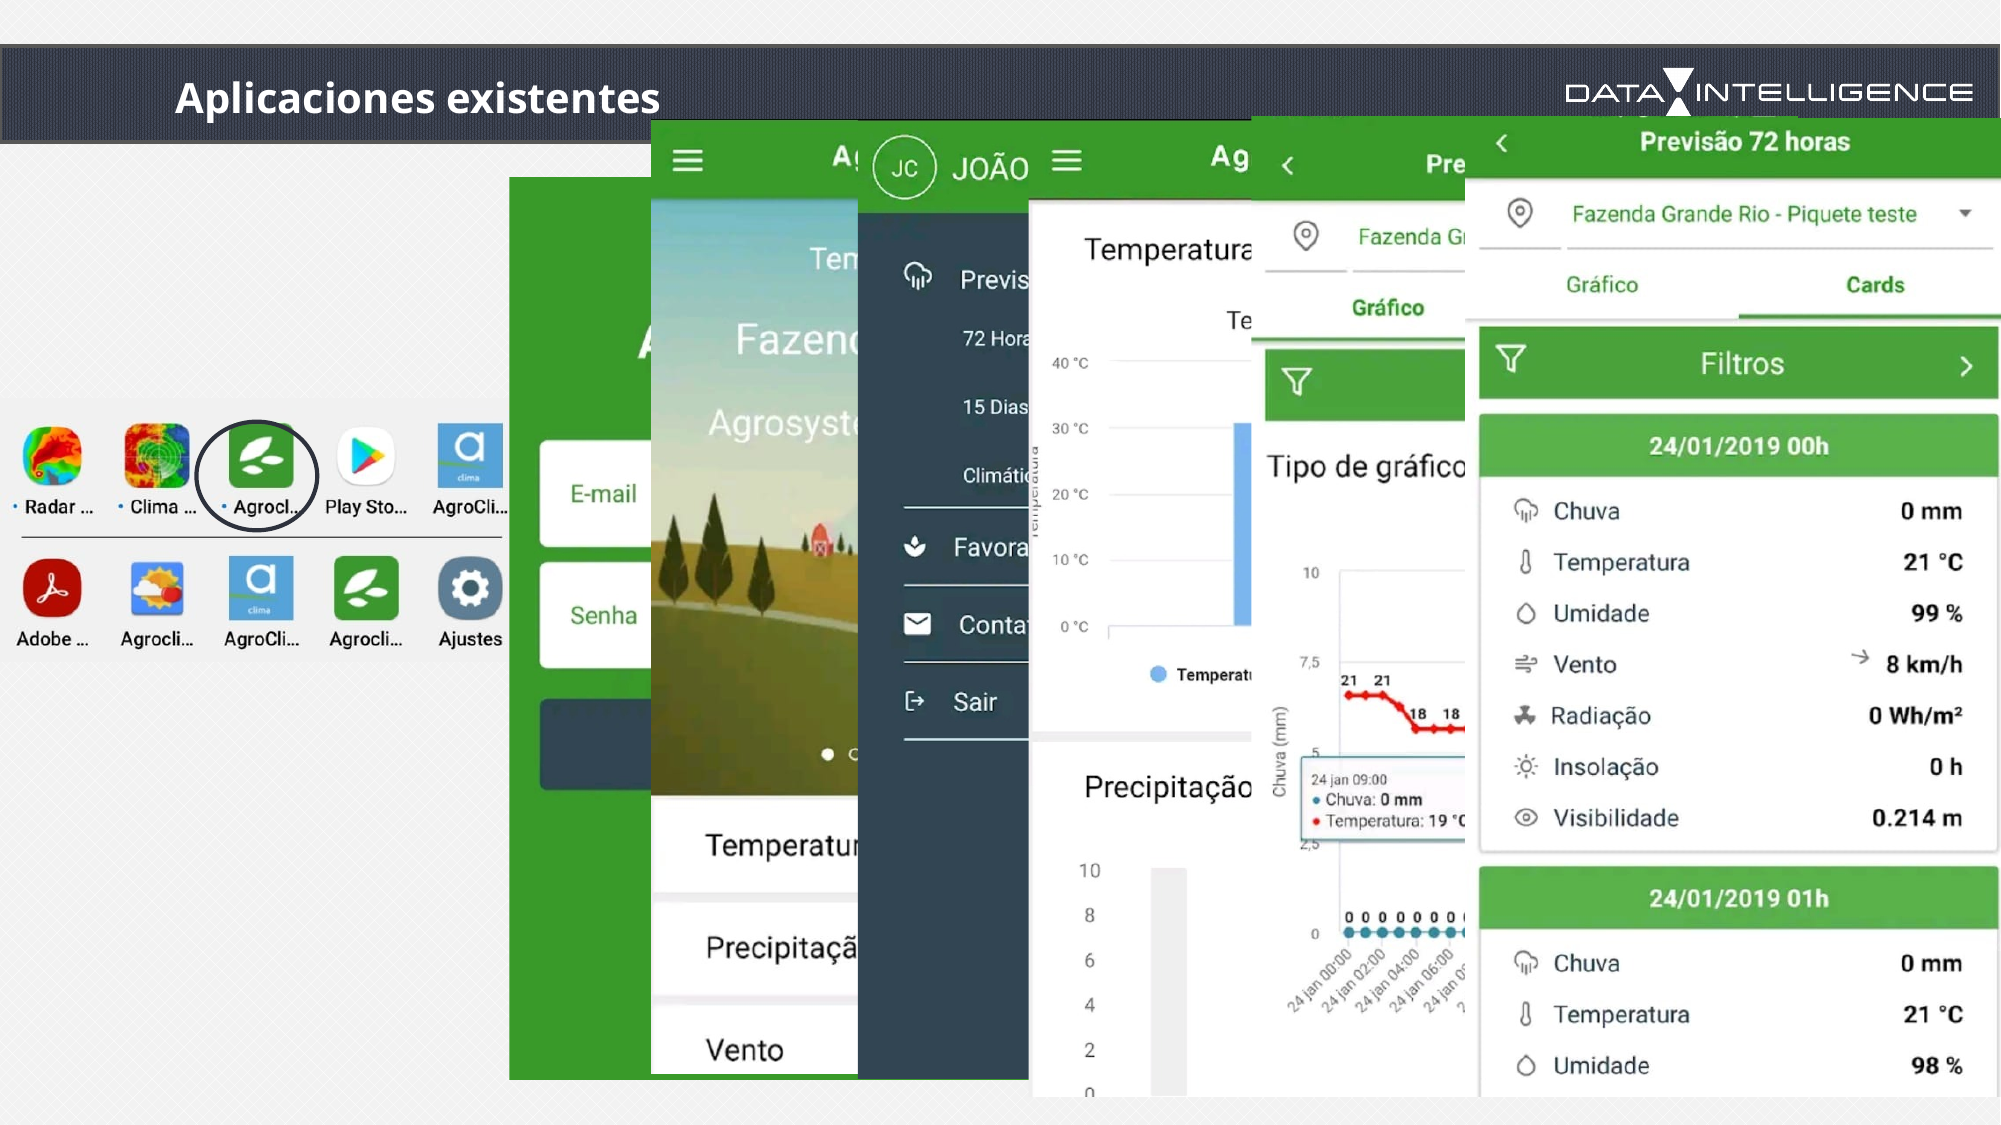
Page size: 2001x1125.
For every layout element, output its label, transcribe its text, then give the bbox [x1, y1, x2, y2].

picture [0, 43, 2001, 1097]
text_box [0, 46, 1535, 143]
text_box Aplicaciones existentes [160, 54, 1387, 134]
